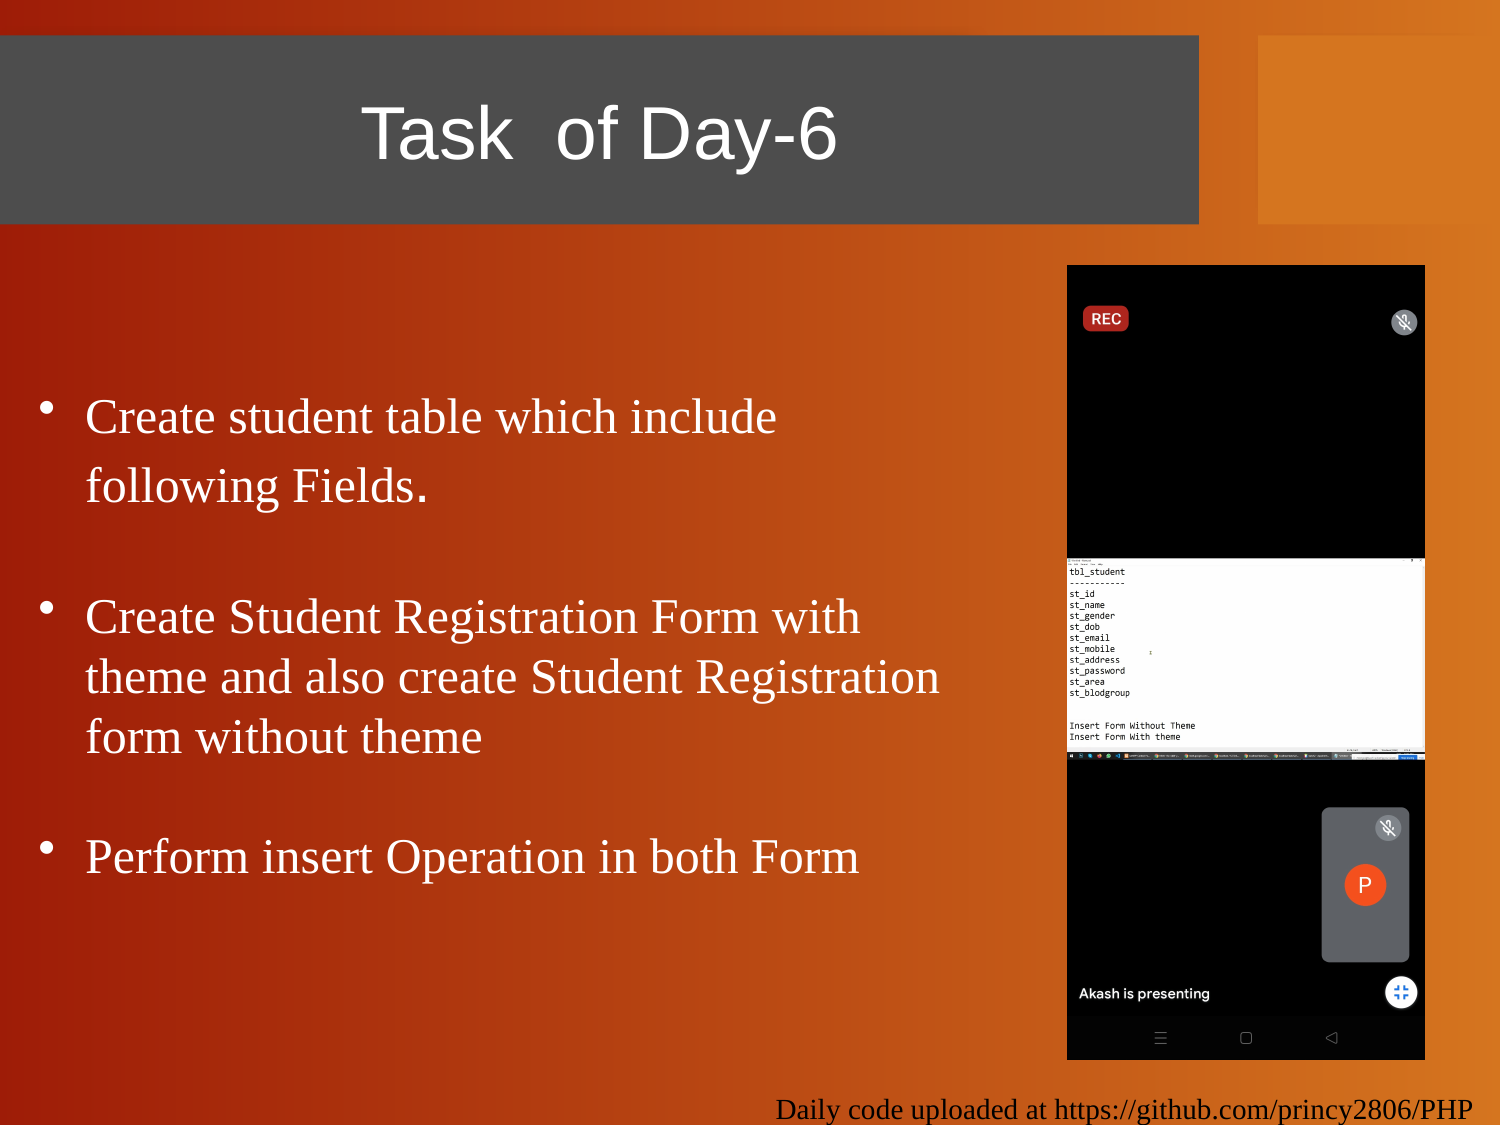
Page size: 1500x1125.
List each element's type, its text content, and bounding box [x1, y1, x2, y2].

title Task of Day-6 [0, 35, 1199, 225]
list Create student table which include following Fields. Create Student Registration Form with theme and also create Student Registration form without theme Perform insert Operation in both Form [23, 376, 966, 1005]
footer Daily code uploaded at https://github.com/princy2806/PHP [750, 1082, 1500, 1125]
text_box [1067, 264, 1425, 1060]
